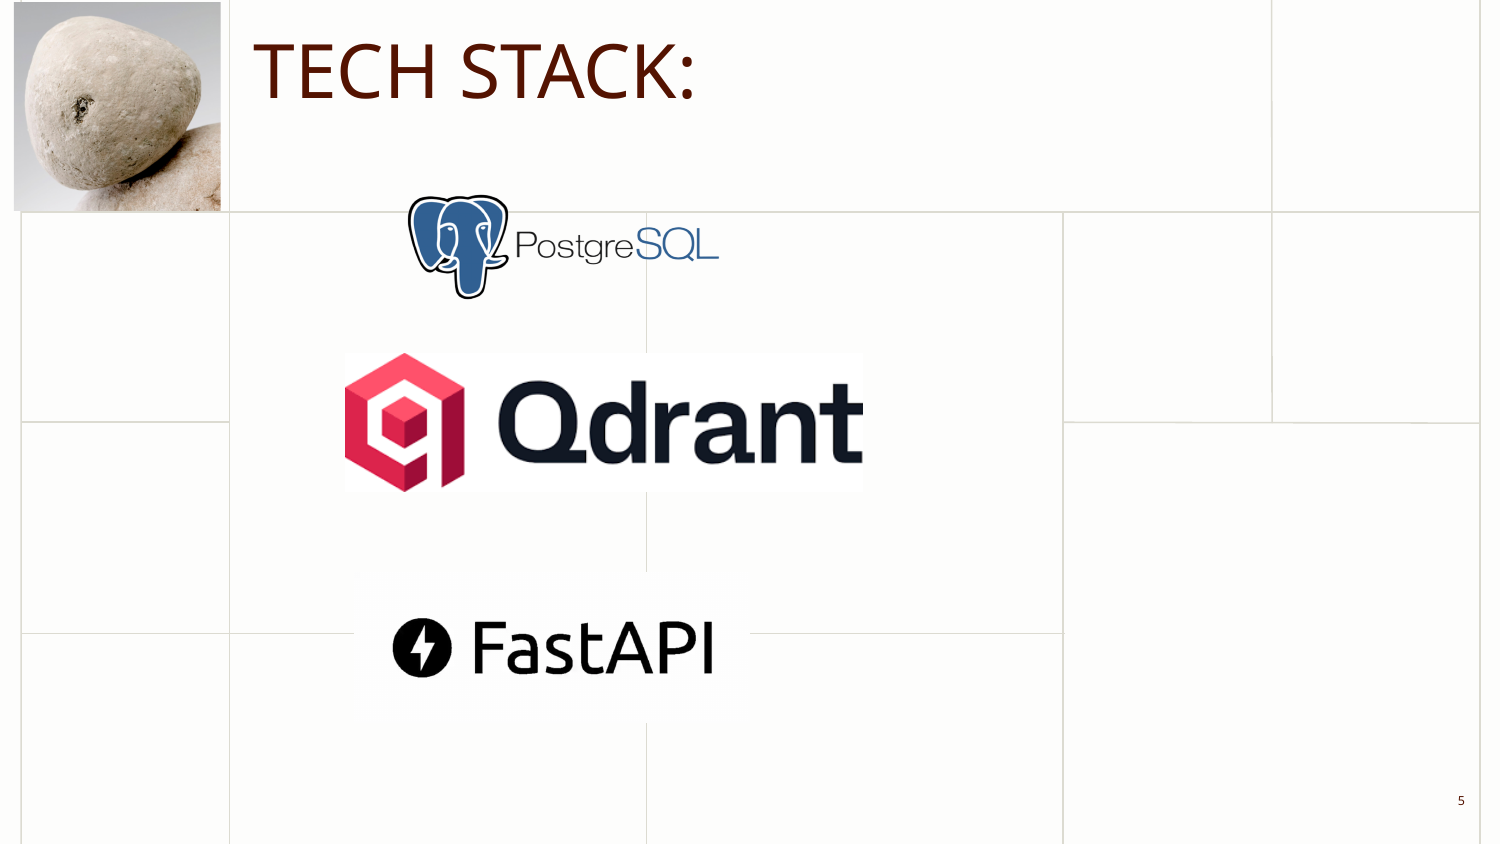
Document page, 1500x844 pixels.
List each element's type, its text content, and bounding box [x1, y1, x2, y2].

title TECH STACK: [238, 37, 1256, 179]
picture [328, 114, 864, 492]
text_box [1068, 430, 1481, 844]
picture [354, 572, 751, 723]
picture [13, 1, 221, 212]
slide_number ‹#› [1390, 778, 1481, 843]
